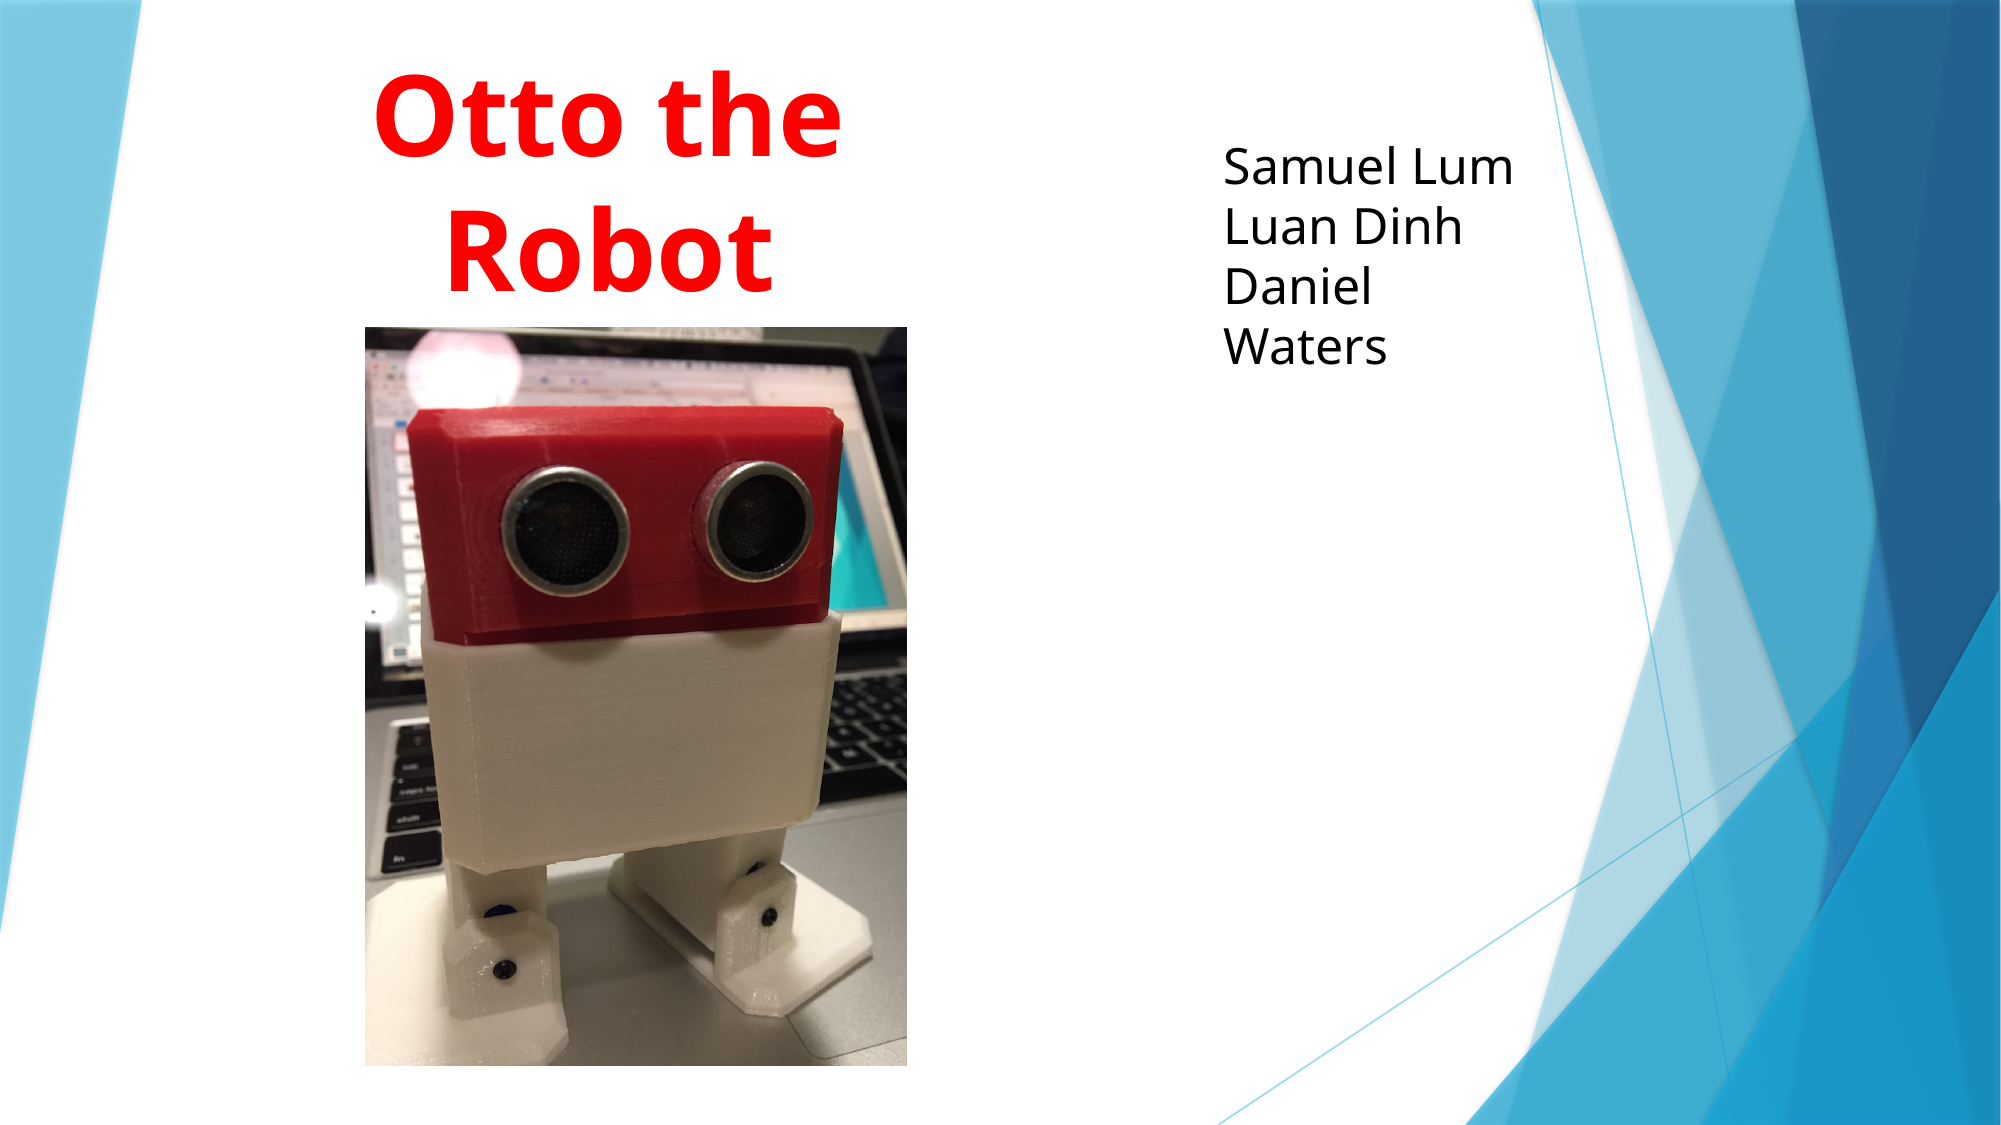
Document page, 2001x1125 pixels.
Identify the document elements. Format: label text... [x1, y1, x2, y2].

picture [364, 326, 908, 1066]
text_box Samuel Lum Luan Dinh Daniel Waters [1208, 127, 1549, 382]
text_box Otto the Robot [355, 36, 861, 322]
